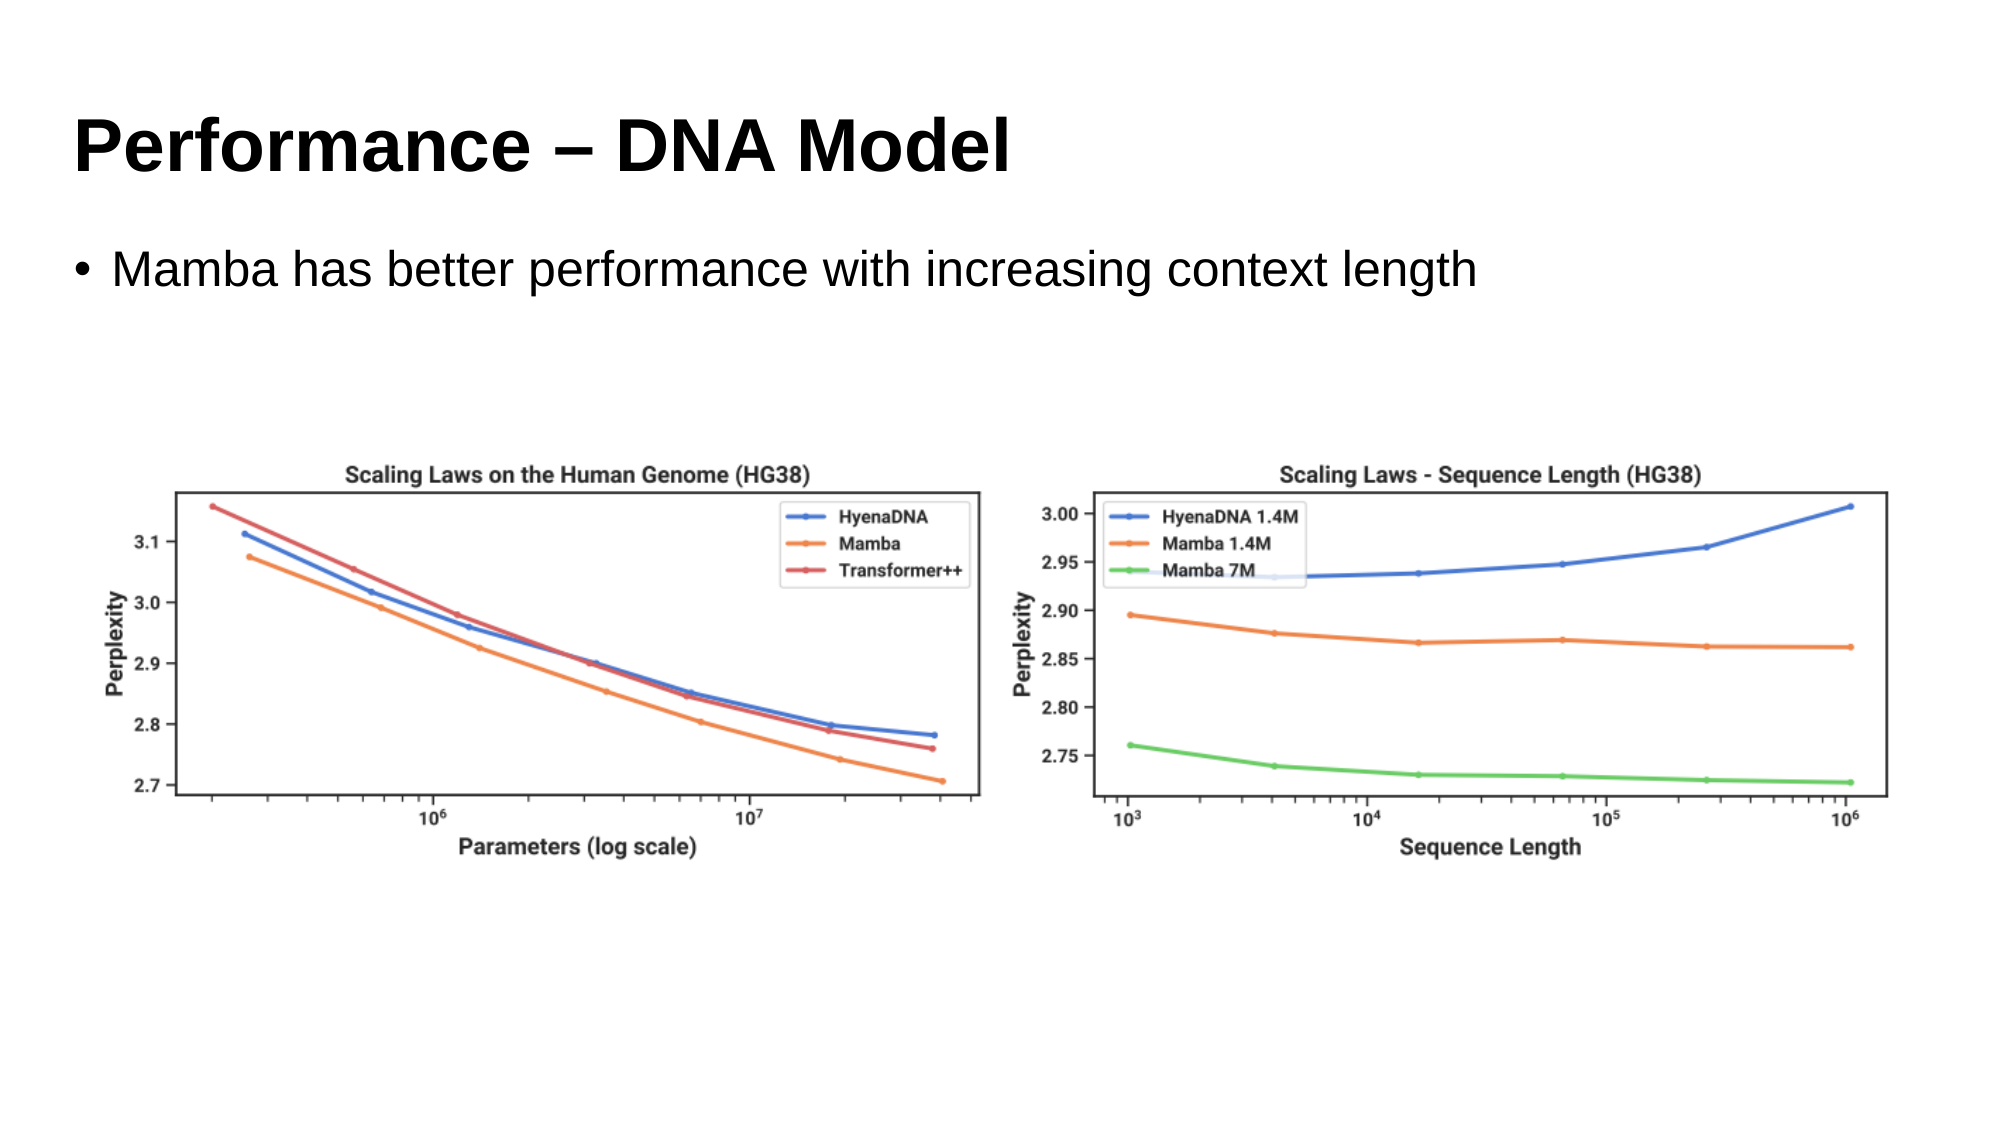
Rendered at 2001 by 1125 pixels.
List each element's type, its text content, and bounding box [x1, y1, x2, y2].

list Mamba has better performance with increasing context length [59, 236, 1831, 945]
picture [88, 442, 1912, 871]
title Performance – DNA Model [59, 59, 1831, 236]
